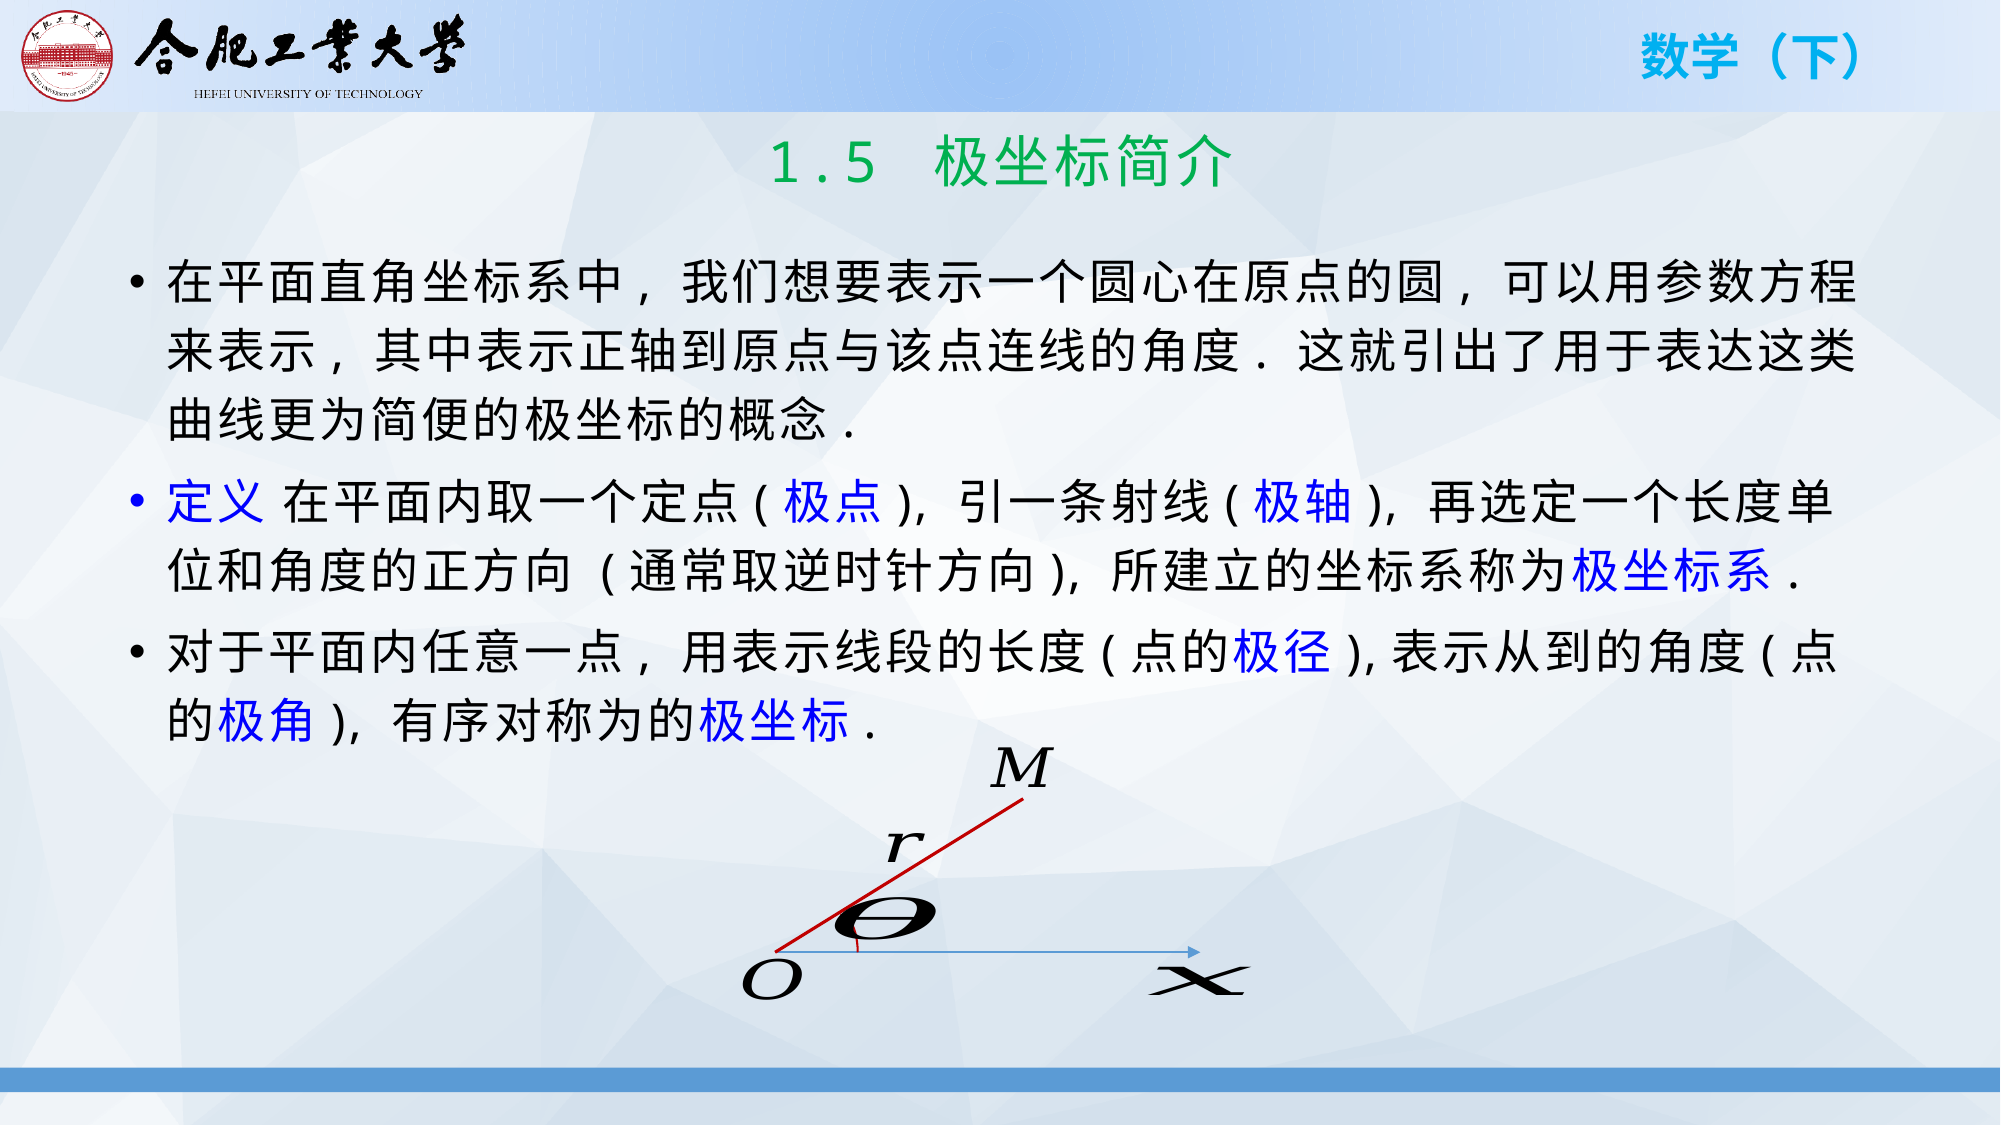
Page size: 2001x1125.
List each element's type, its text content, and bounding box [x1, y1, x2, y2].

picture [134, 13, 465, 98]
picture [0, 0, 2001, 1125]
picture [21, 10, 113, 102]
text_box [739, 739, 1261, 1013]
title 1.5 极坐标简介 [114, 118, 1886, 201]
